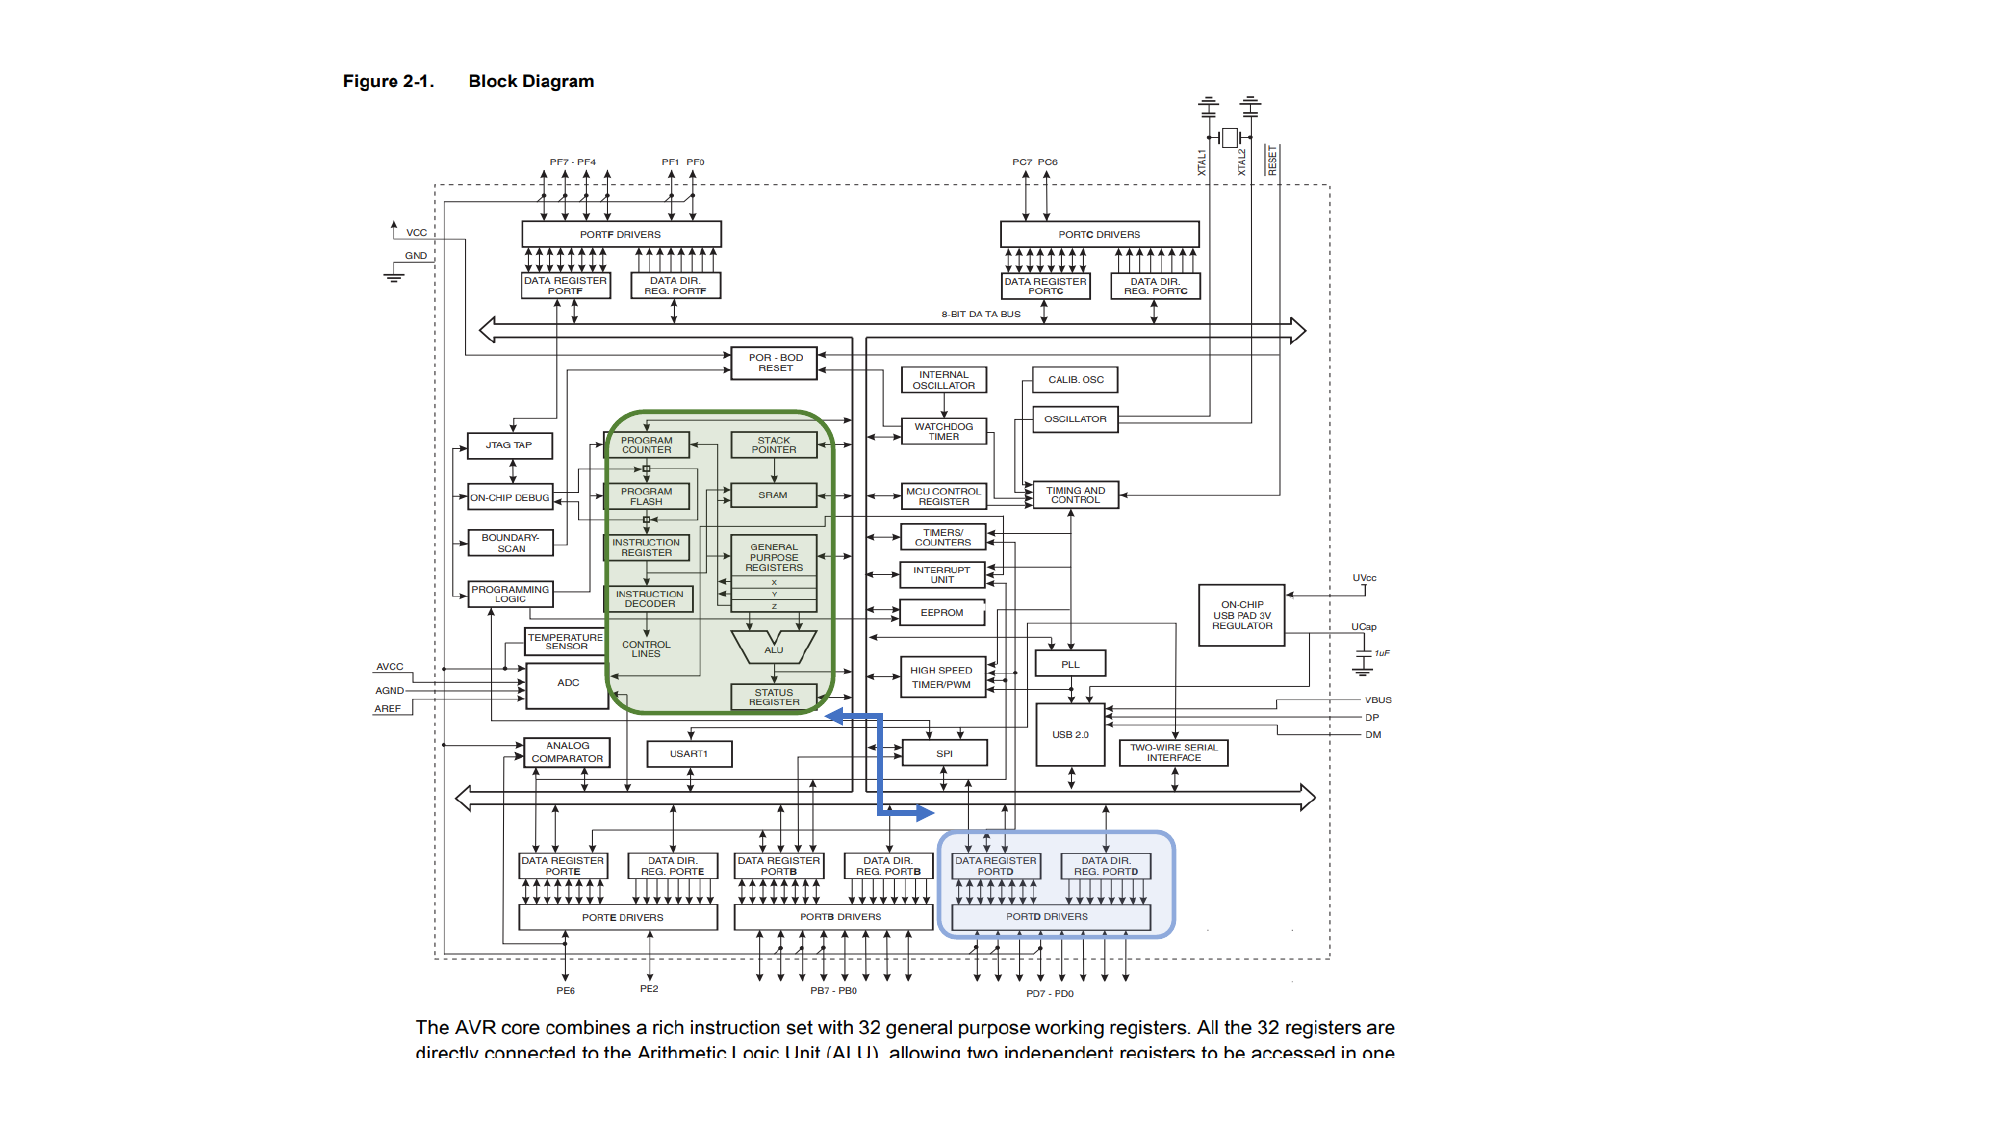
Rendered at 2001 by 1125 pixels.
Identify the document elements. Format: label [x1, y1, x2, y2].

text_box [824, 716, 936, 814]
picture [317, 59, 1443, 1058]
